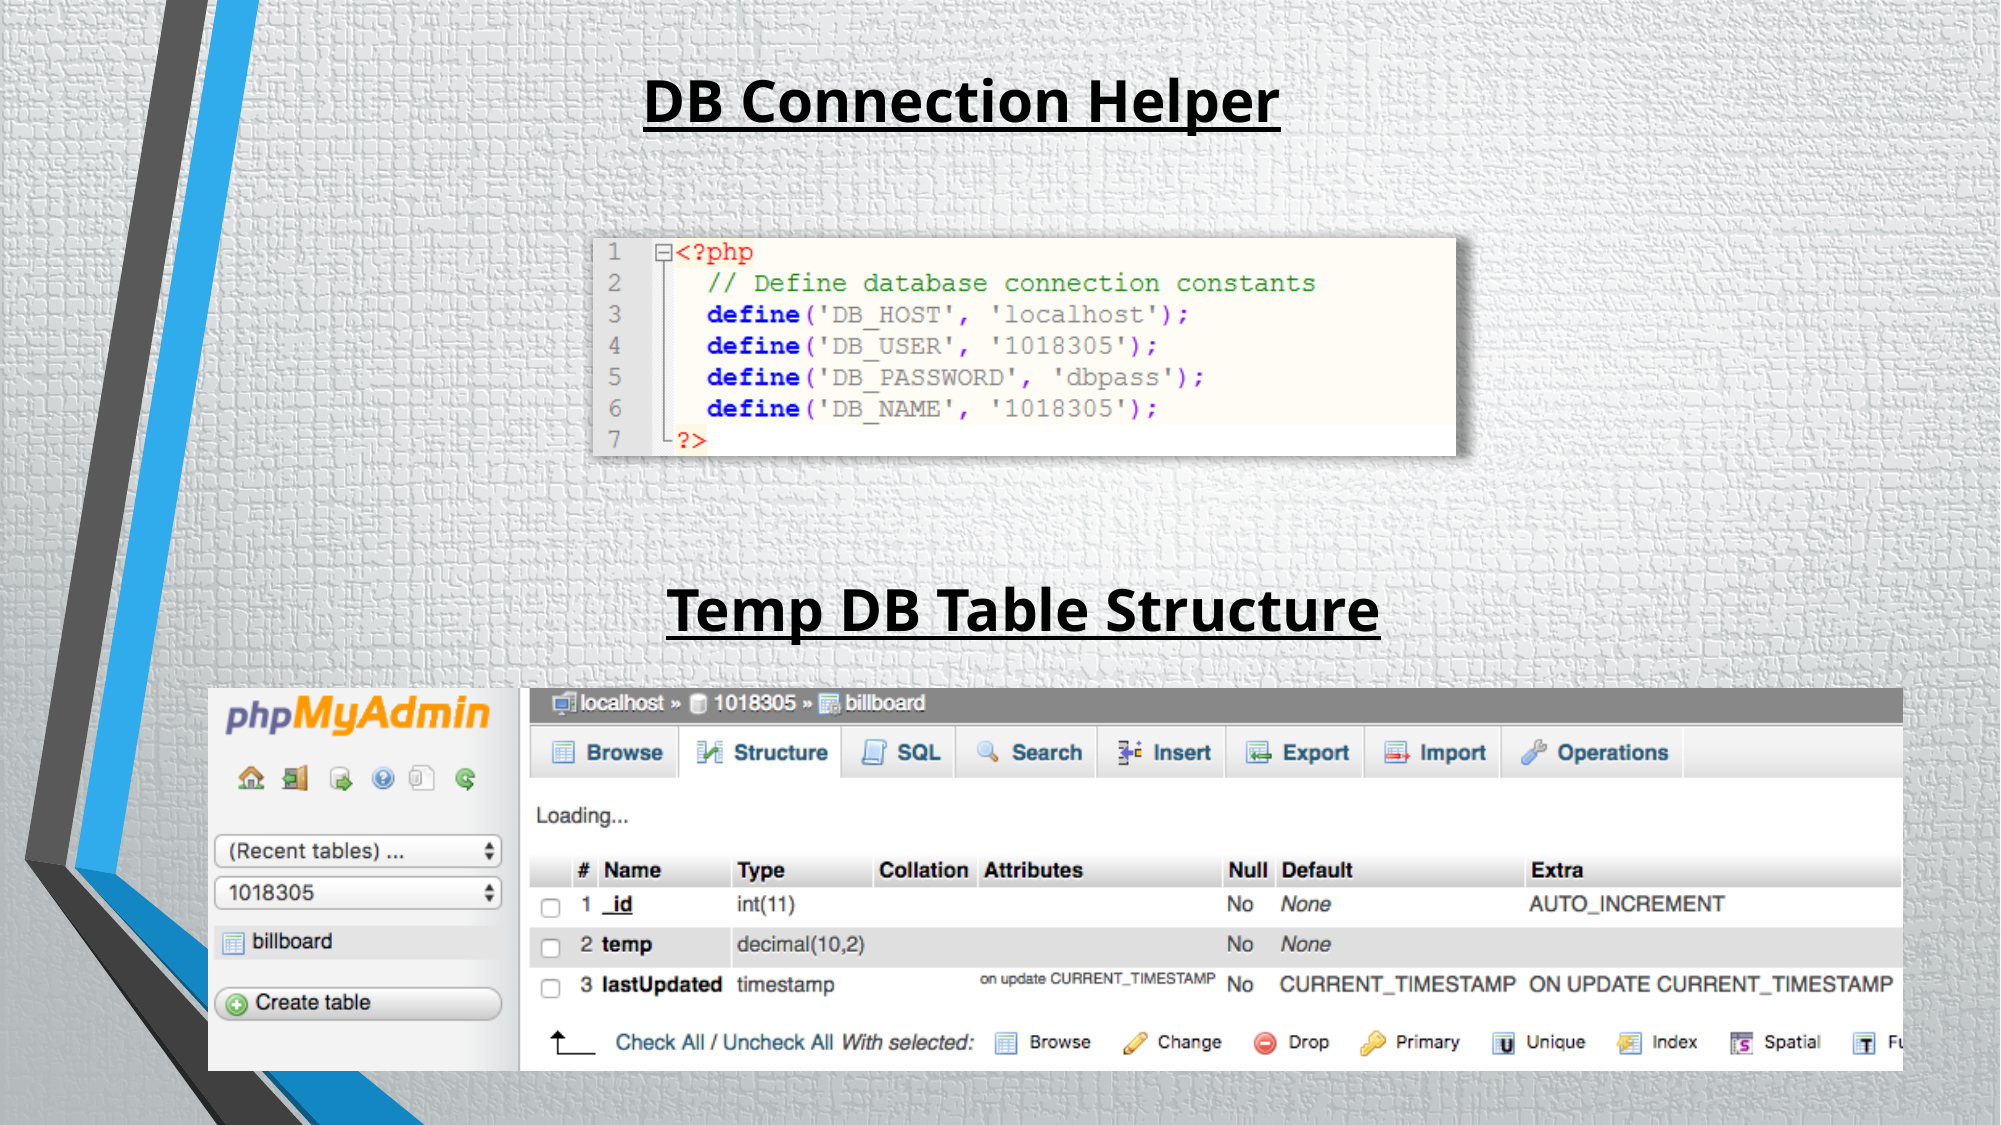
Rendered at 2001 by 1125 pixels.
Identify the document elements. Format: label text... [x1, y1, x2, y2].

text_box DB Connection Helper [628, 57, 1297, 142]
text_box Temp DB Table Structure [651, 565, 1396, 651]
picture [593, 237, 1457, 456]
picture [208, 687, 1903, 1072]
